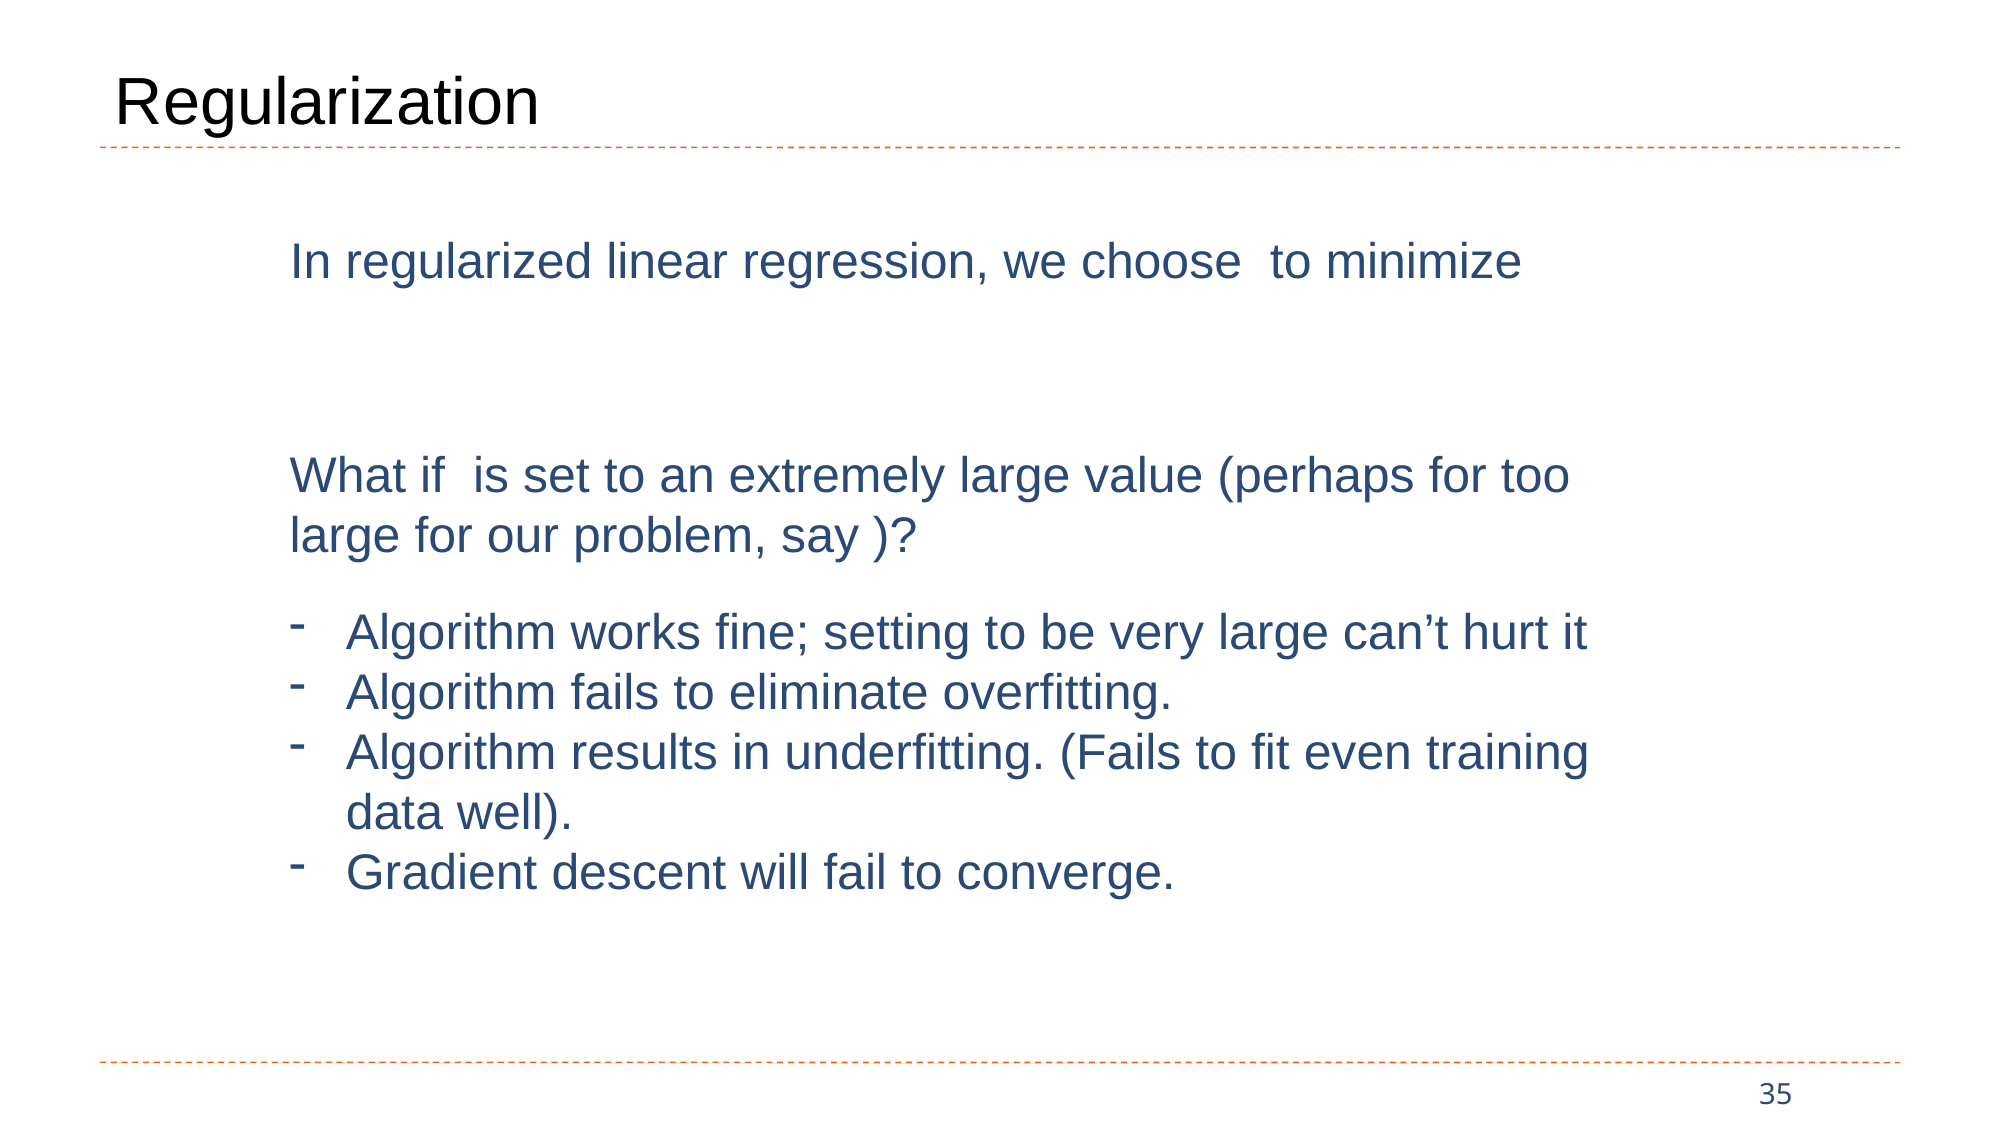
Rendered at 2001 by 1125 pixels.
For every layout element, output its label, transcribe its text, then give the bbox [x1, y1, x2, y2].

title Regularization [99, 24, 1900, 146]
